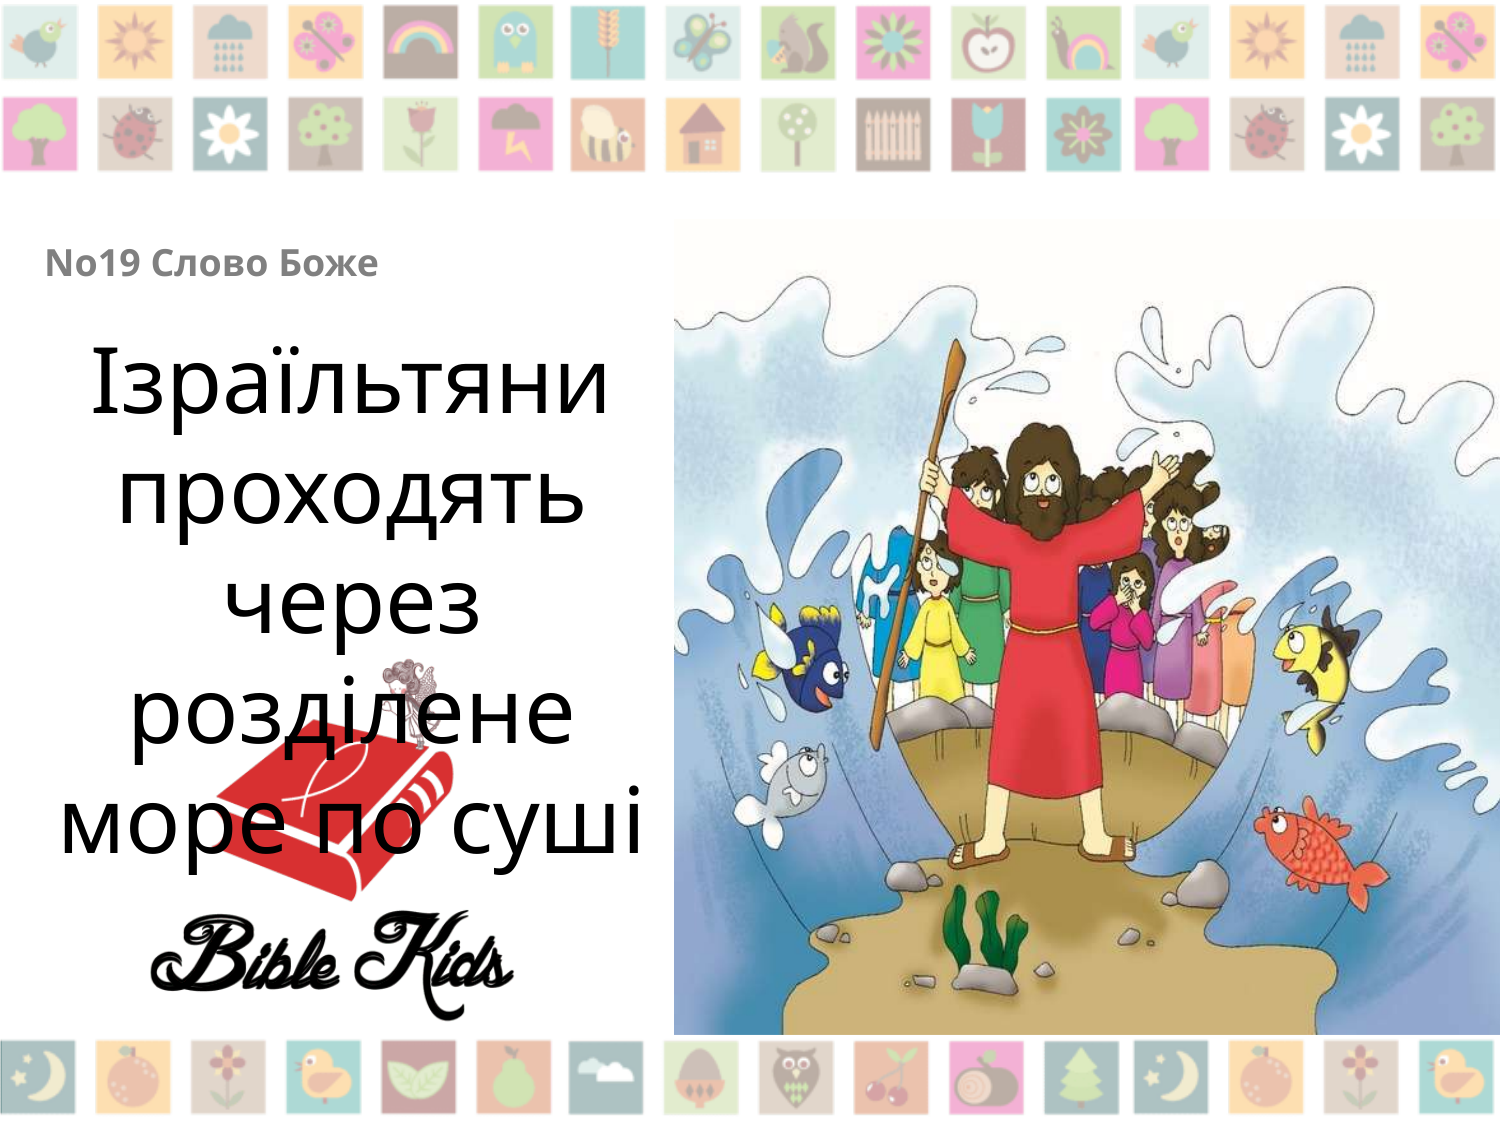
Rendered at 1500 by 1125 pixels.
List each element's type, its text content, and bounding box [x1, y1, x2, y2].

text_box No19 Слово Боже [29, 231, 514, 292]
picture [674, 219, 1500, 1028]
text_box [0, 1028, 1500, 1118]
picture [125, 621, 552, 1050]
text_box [0, 3, 1500, 181]
text_box Ізраїльтяни проходять через розділене море по суші [29, 314, 668, 879]
